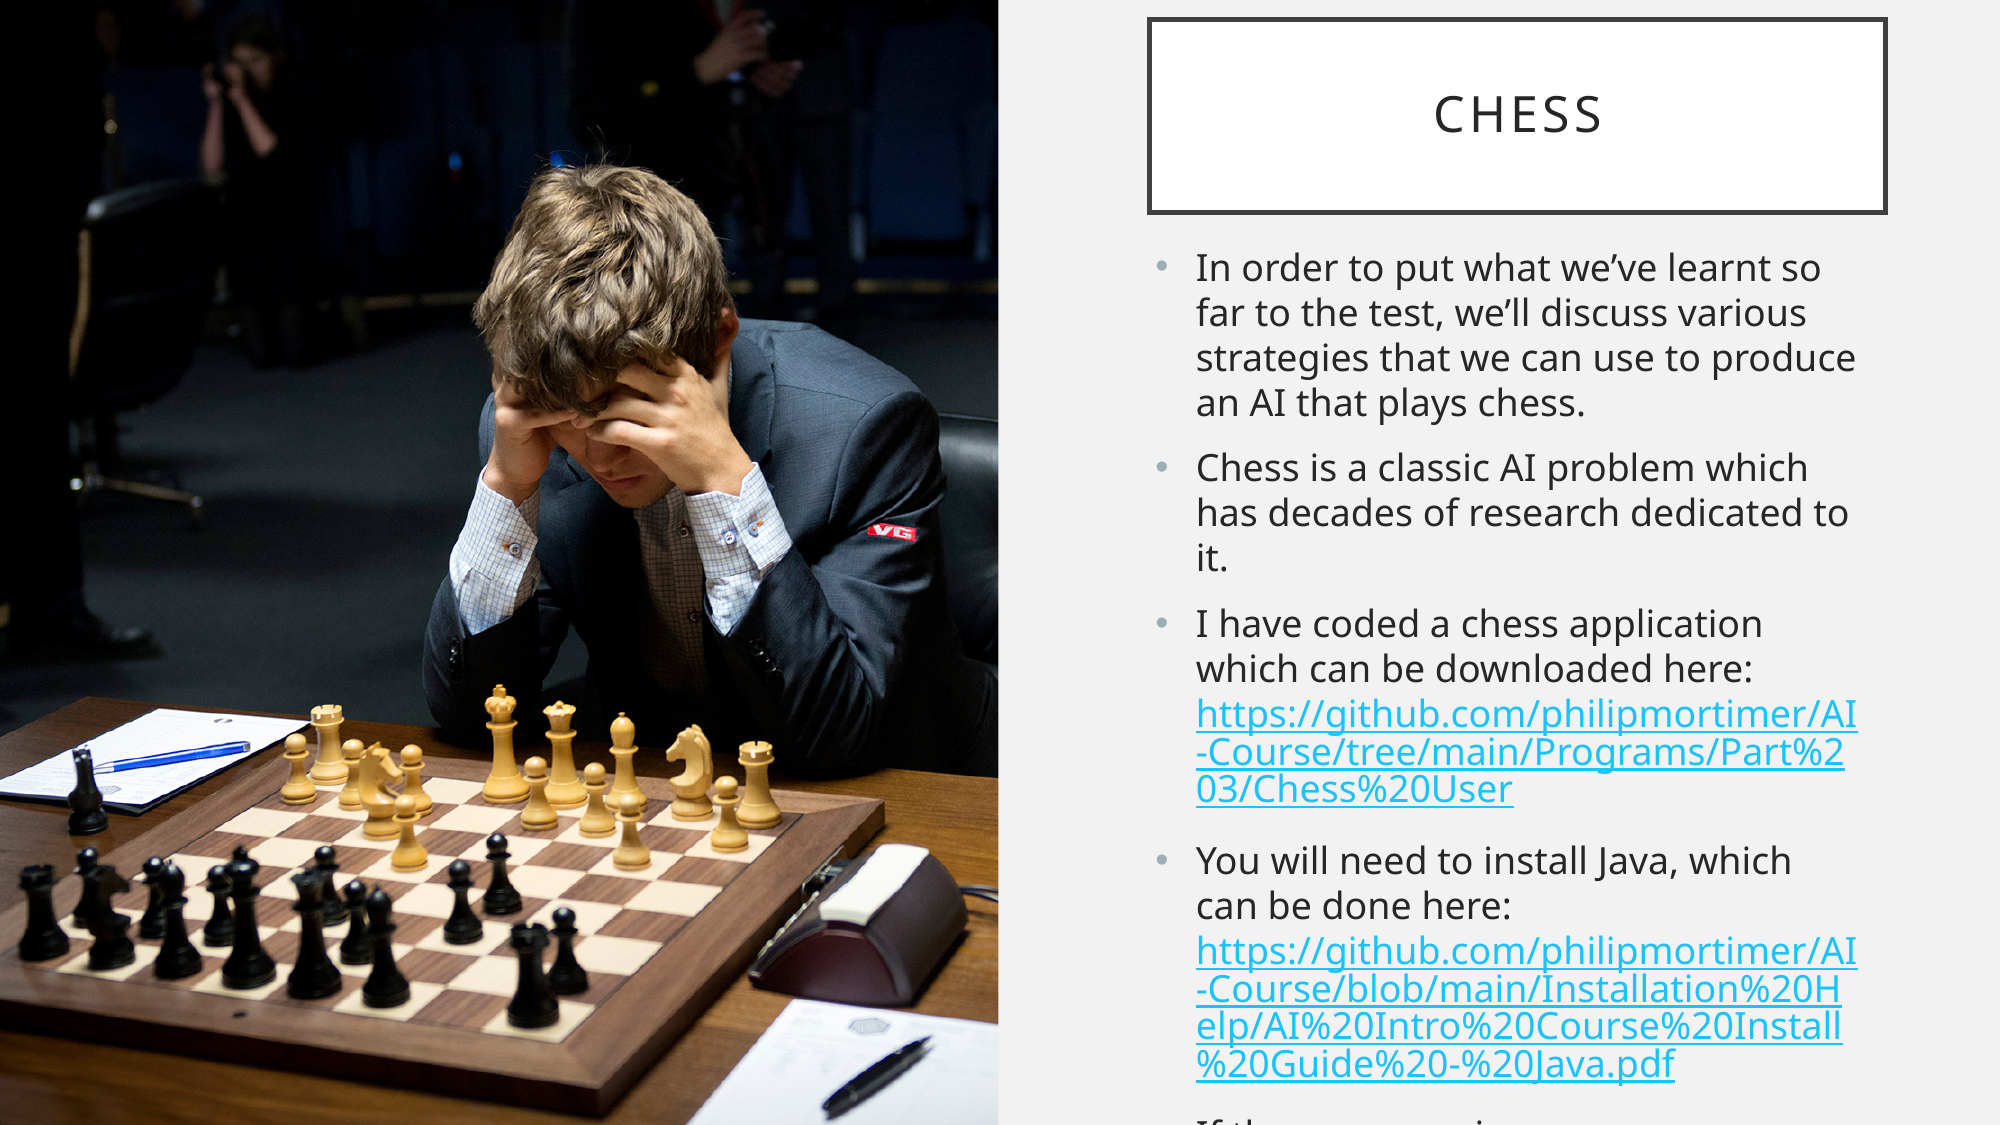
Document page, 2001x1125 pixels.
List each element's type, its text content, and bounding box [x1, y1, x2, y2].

picture [0, 0, 999, 1125]
list In order to put what we’ve learnt so far to the test, we’ll discuss various strategies that we can use to produce an AI that plays chess. Chess is a classic AI problem which has decades of research dedicated to it. I have coded a chess application which can be downloaded here: https://github.com/philipmortimer/AI-Course/tree/main/Programs/Part%203/Chess%20User You will need to install Java, which can be done here: https://github.com/philipmortimer/AI-Course/blob/main/Installation%20Help/AI%20Intro%20Course%20Install%20Guide%20-%20Java.pdf If there are any issues, we can resolve them now [1140, 235, 1877, 1072]
title Chess [1147, 17, 1888, 215]
